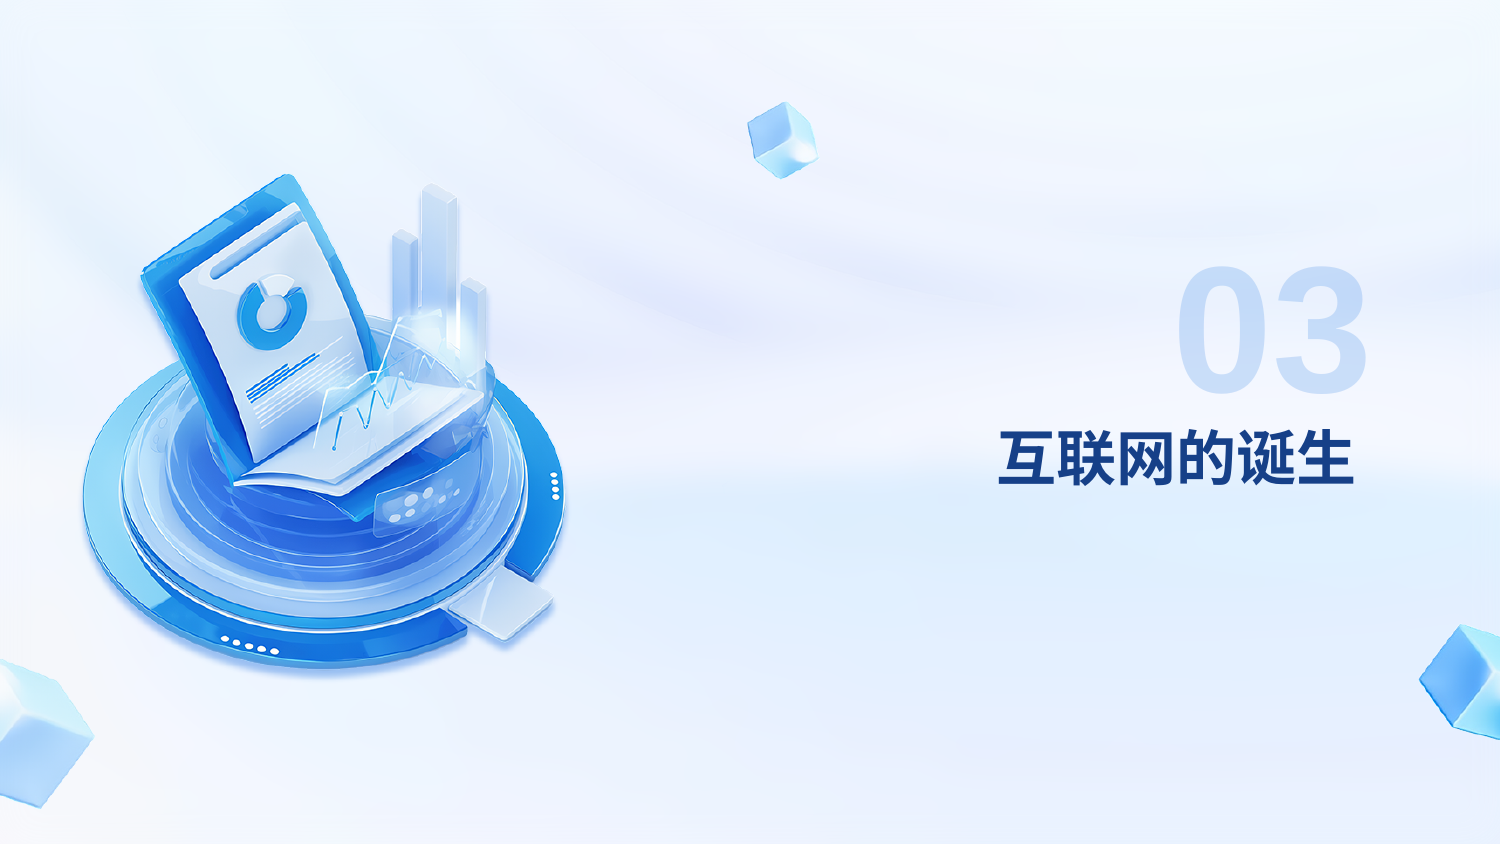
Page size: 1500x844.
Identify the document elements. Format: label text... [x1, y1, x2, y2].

text_box 互联网的诞生 [563, 396, 1373, 509]
text_box 03 [1089, 170, 1456, 444]
picture [0, 0, 1500, 844]
